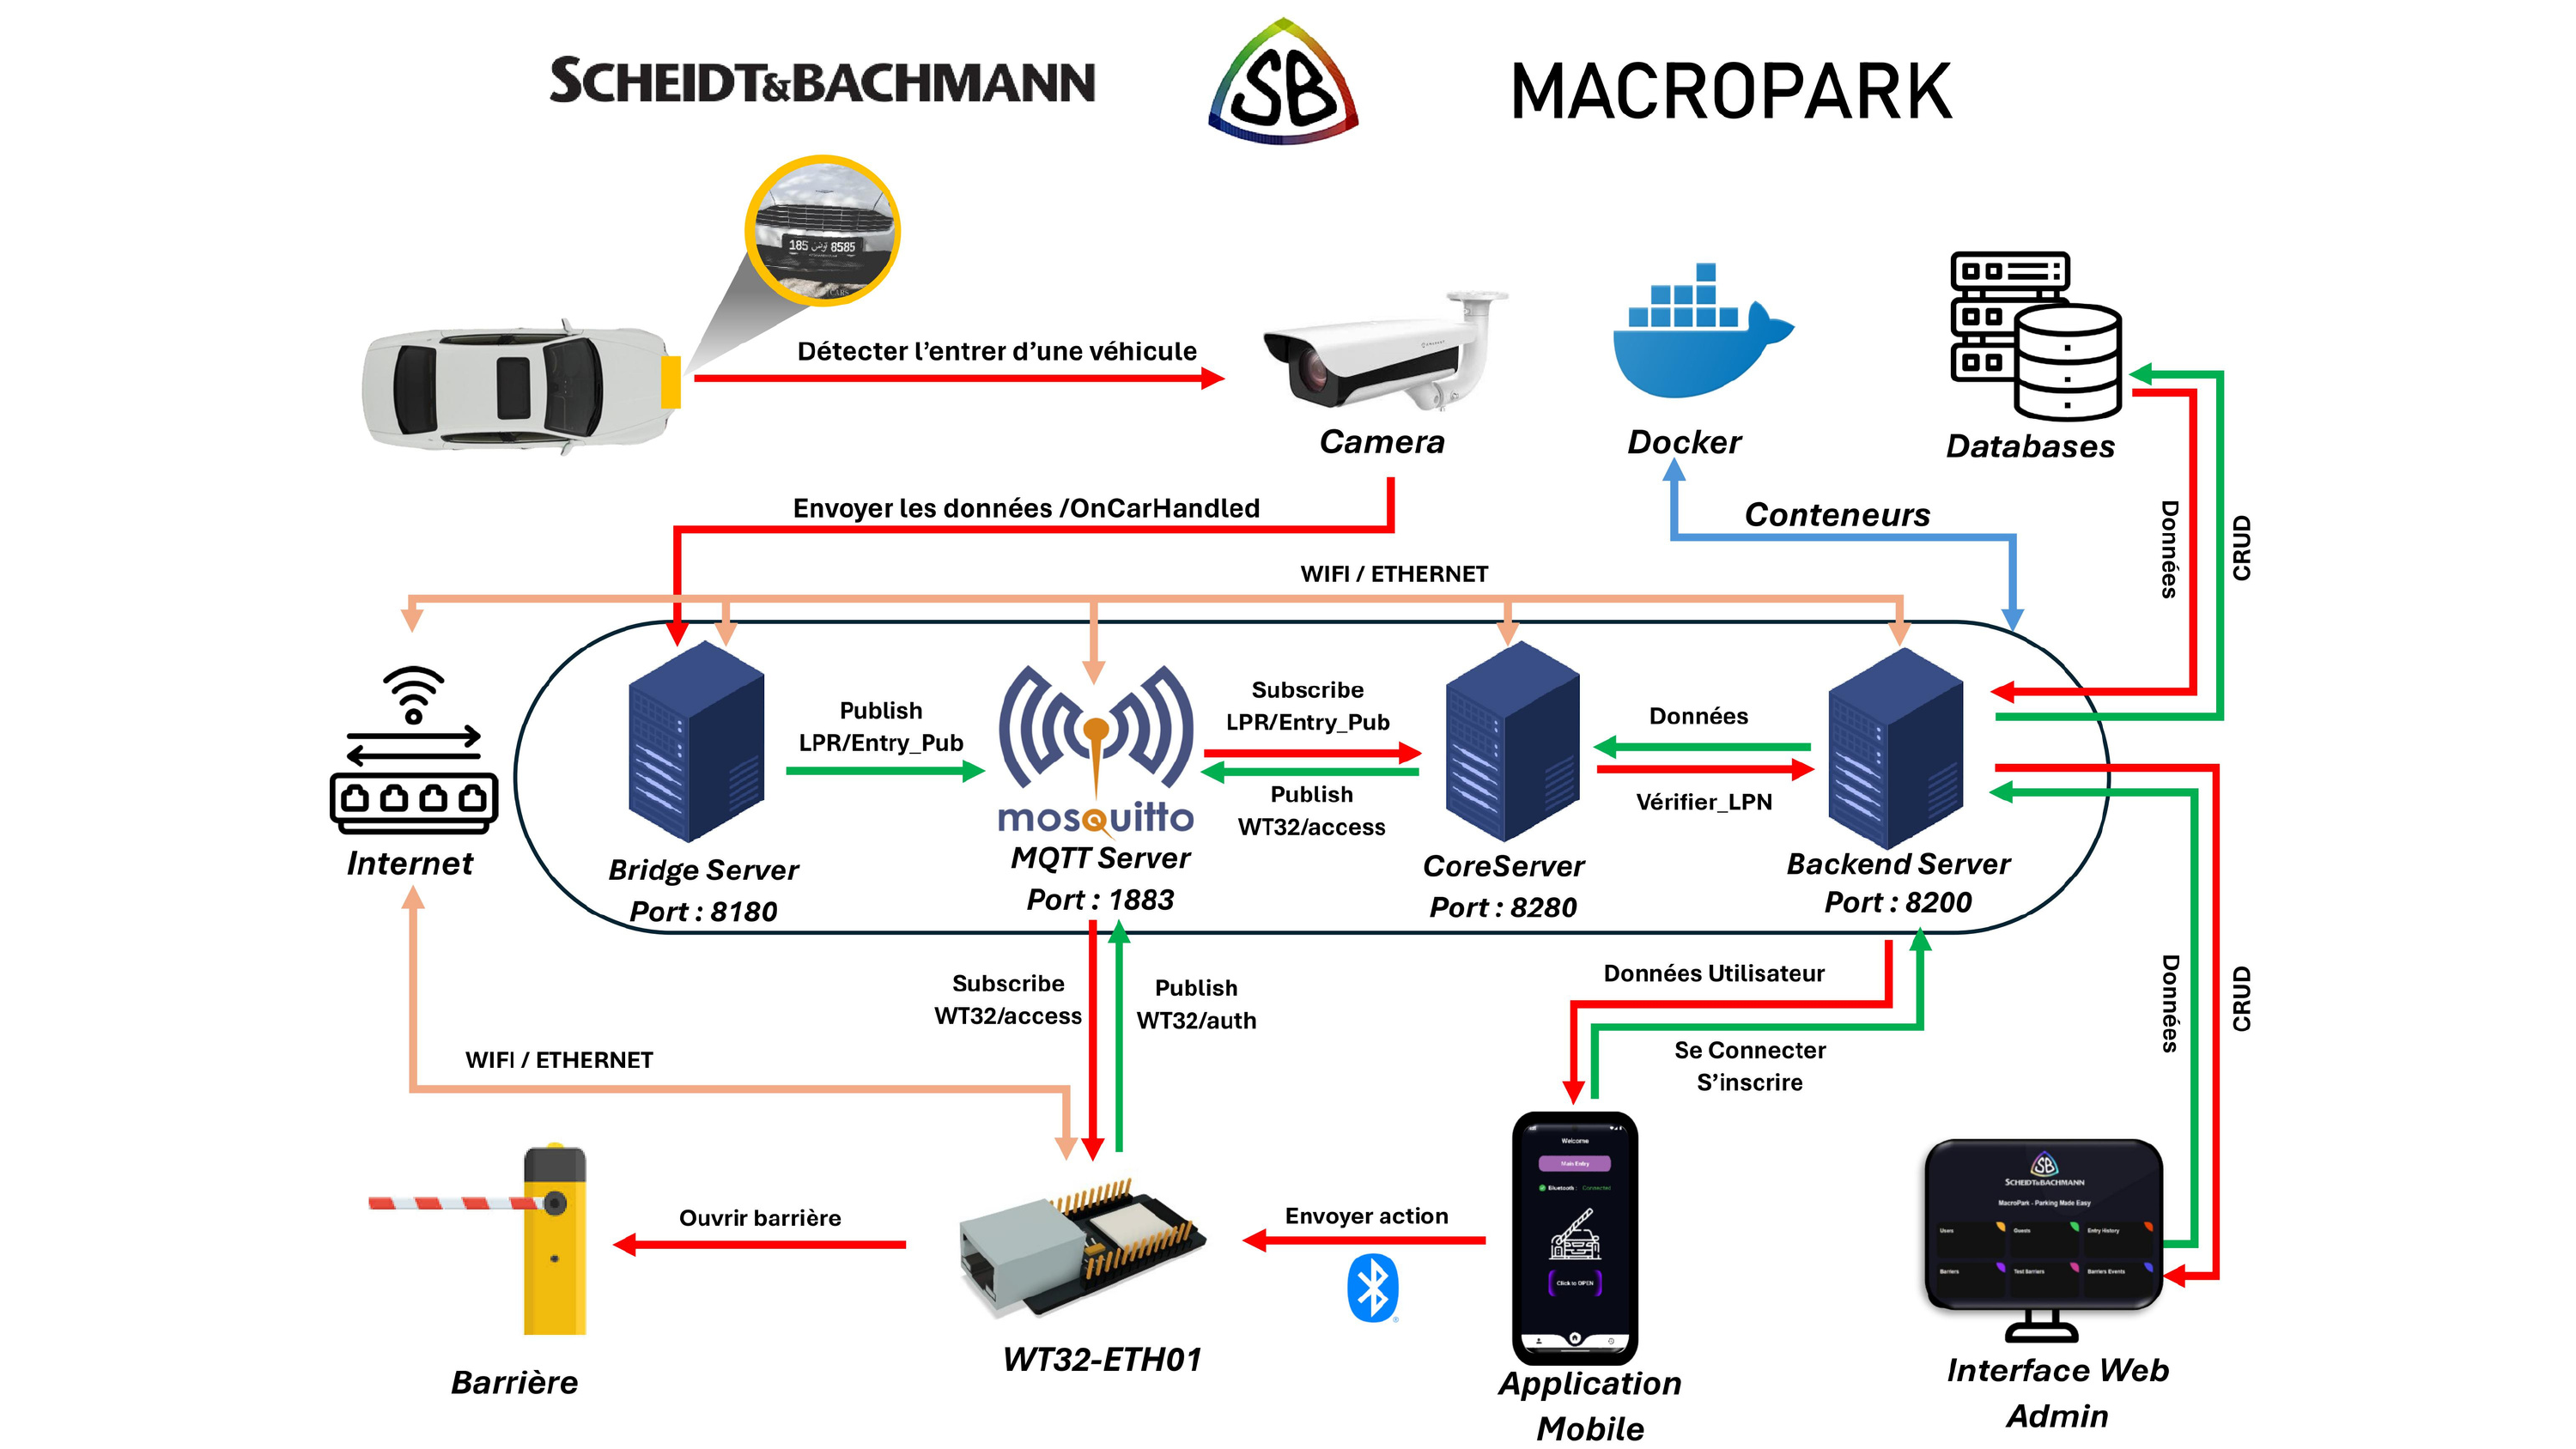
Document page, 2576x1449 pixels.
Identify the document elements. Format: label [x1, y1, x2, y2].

text_box [246, 0, 2330, 1449]
